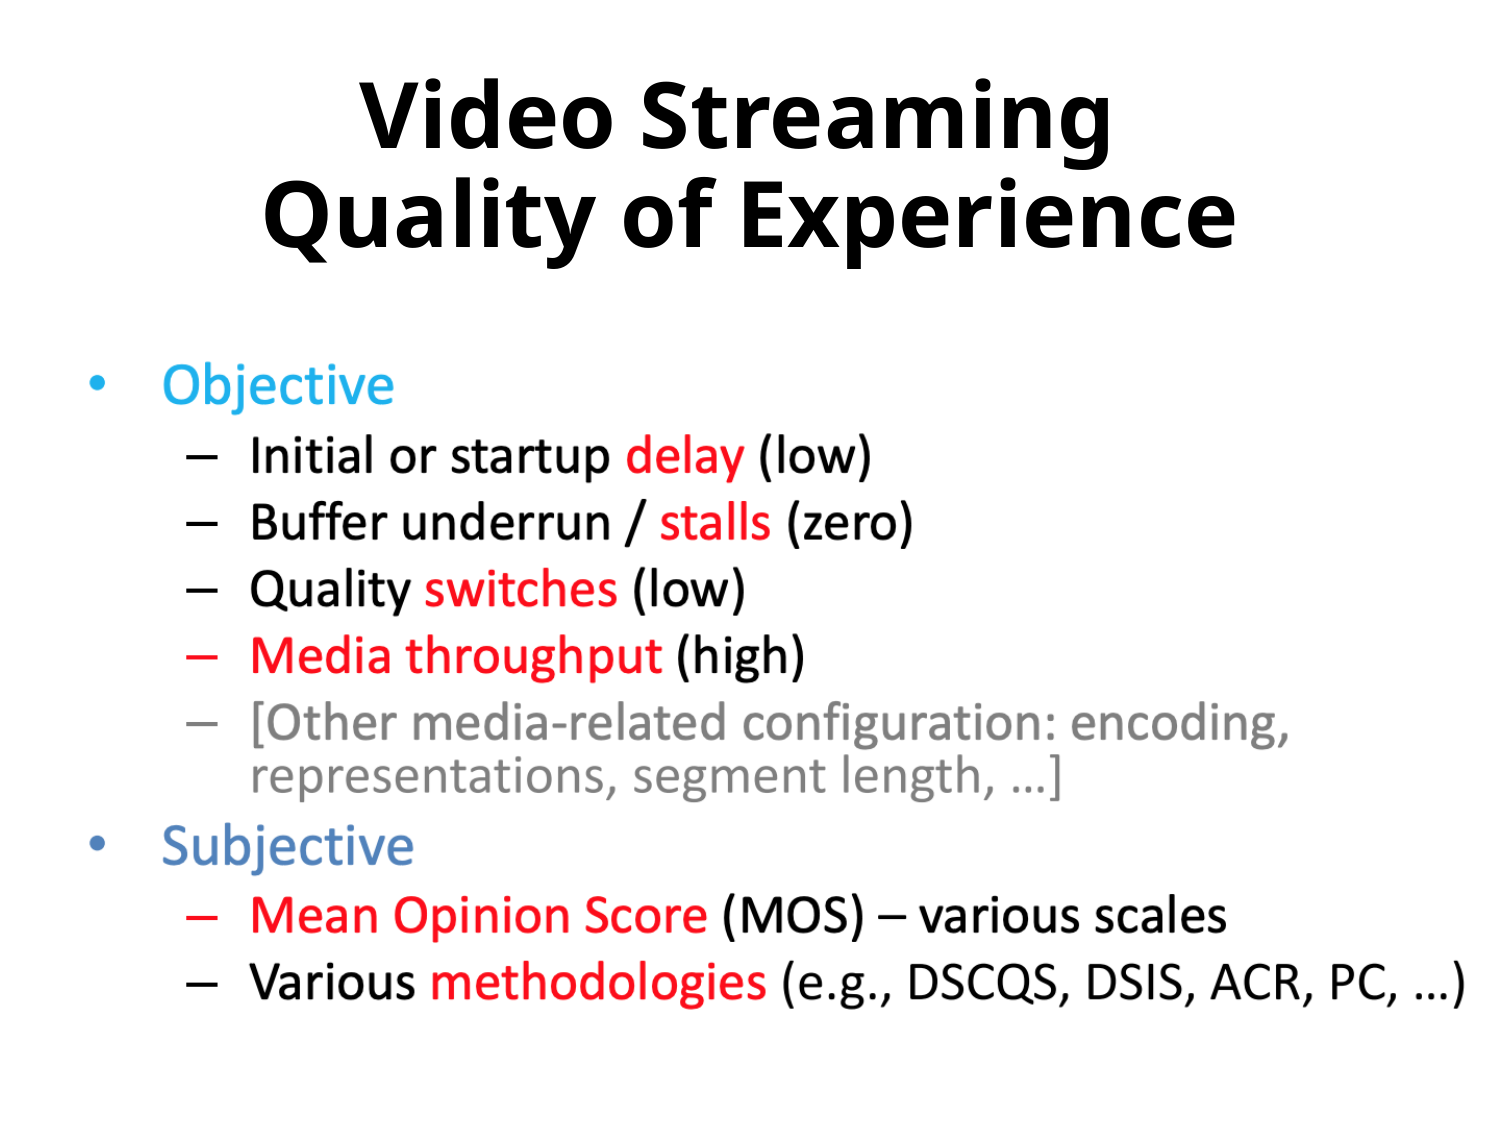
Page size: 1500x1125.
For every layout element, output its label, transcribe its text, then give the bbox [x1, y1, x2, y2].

title Video Streaming Quality of Experience [103, 59, 1397, 278]
picture [4, 329, 1500, 1065]
